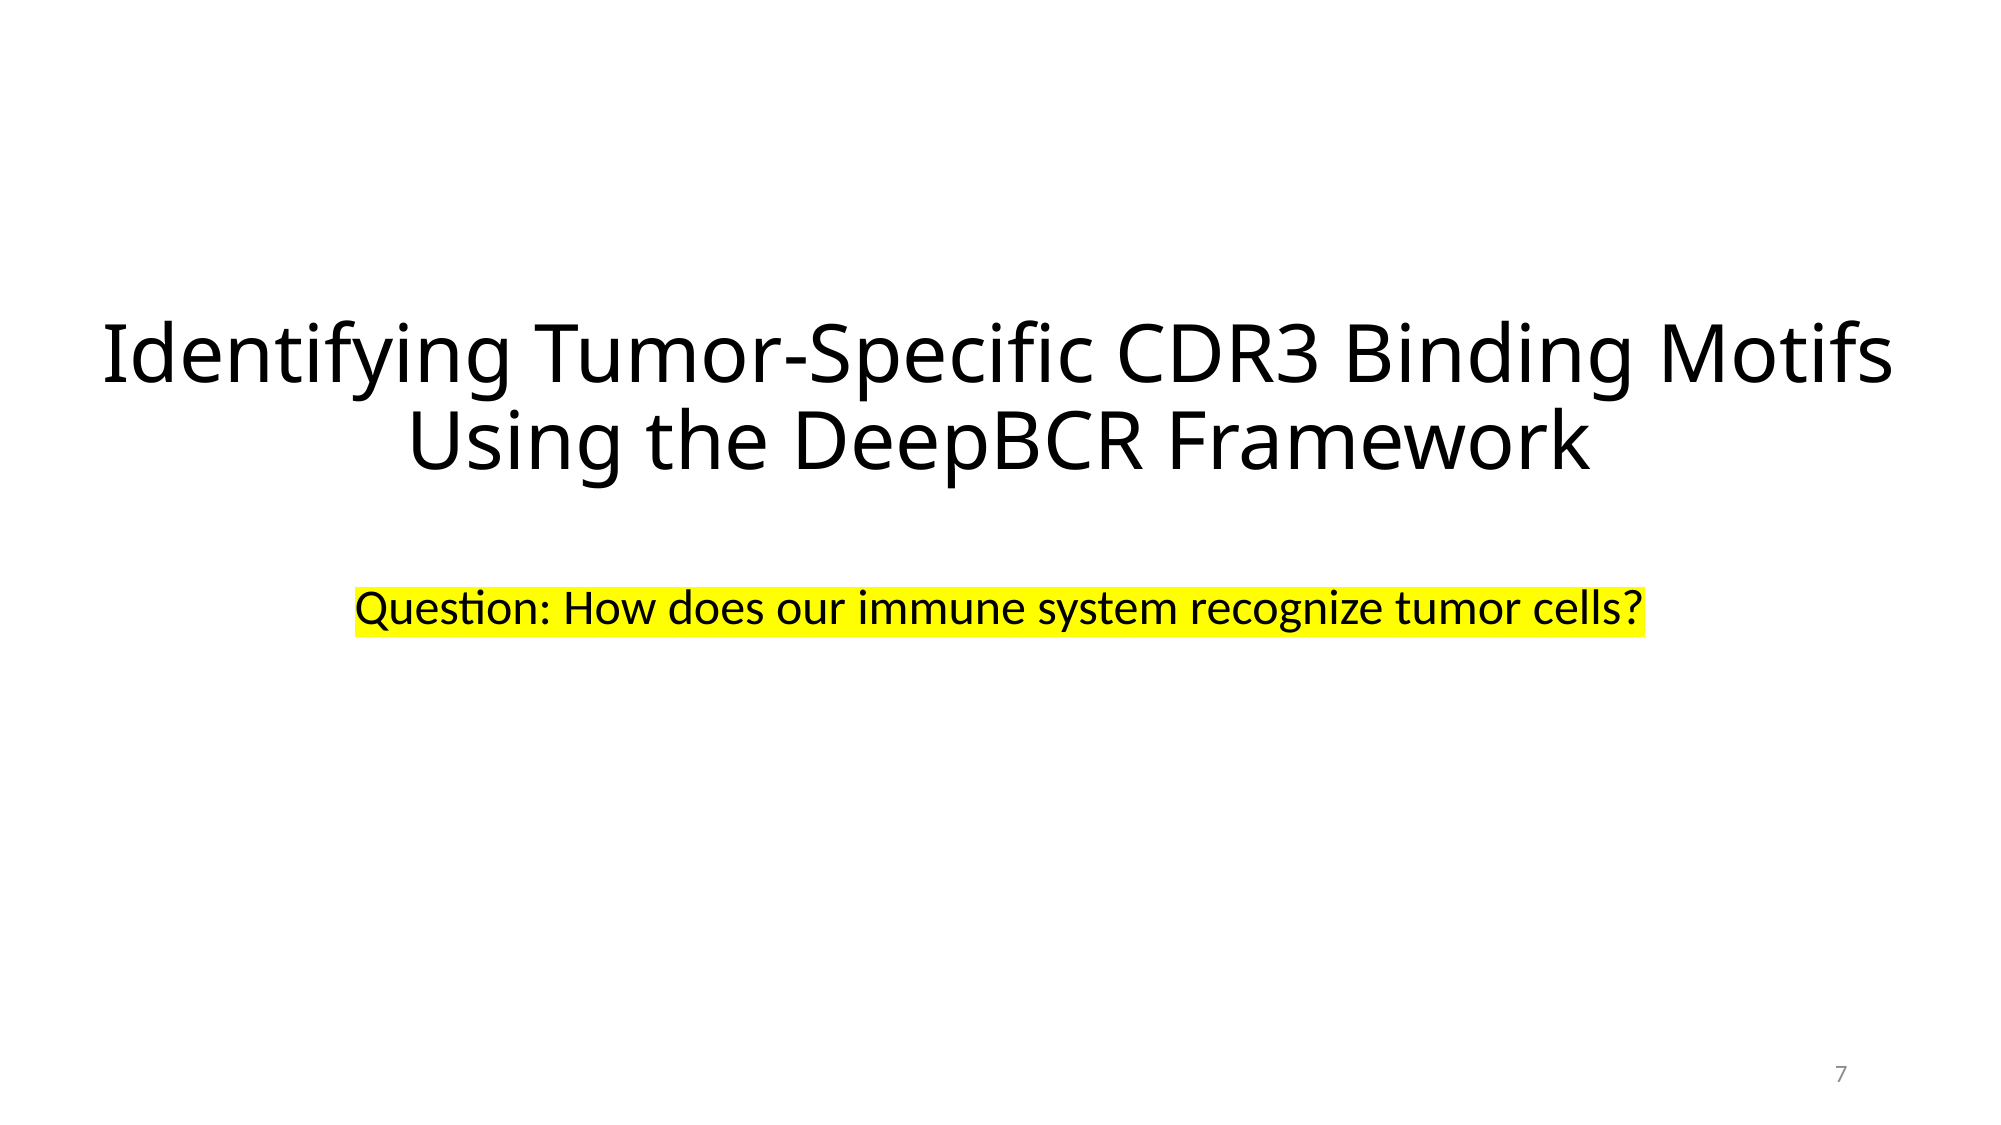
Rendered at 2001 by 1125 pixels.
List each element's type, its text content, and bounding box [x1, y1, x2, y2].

title Identifying Tumor-Specific CDR3 Binding Motifs Using the DeepBCR Framework [75, 226, 1925, 495]
slide_number 7 [1412, 1042, 1863, 1103]
subtitle Question: How does our immune system recognize tumor cells? [249, 573, 1750, 1043]
